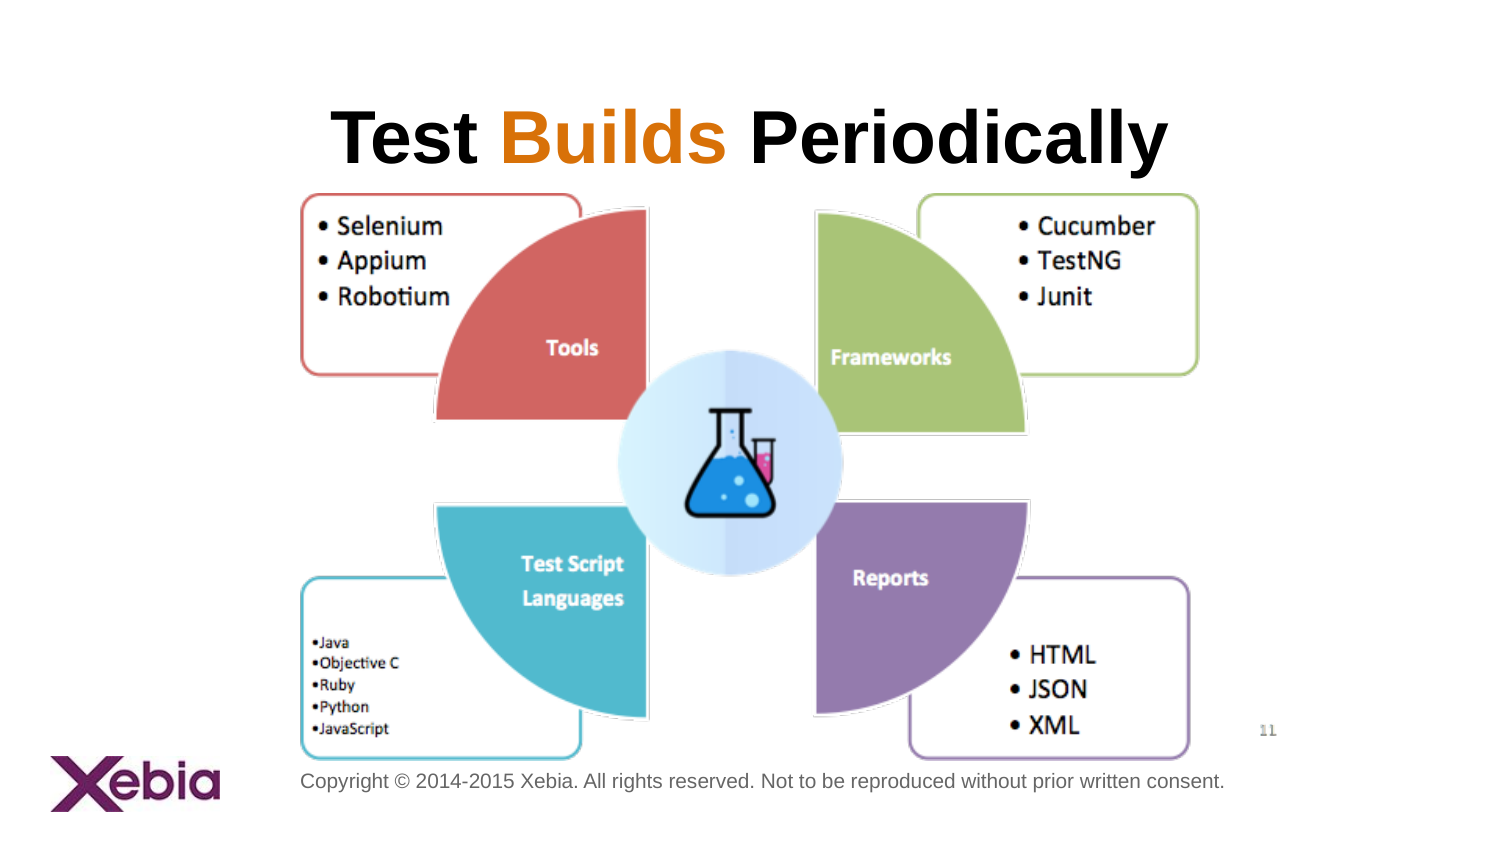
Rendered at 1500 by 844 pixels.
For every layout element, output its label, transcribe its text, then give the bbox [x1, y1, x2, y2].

picture [257, 192, 1289, 761]
picture [50, 756, 220, 813]
text_box Copyright © 2014-2015 Xebia. All rights reserved. Not to be reproduced without prior written consent. [285, 752, 1401, 808]
title Test Builds Periodically [75, 52, 1425, 194]
